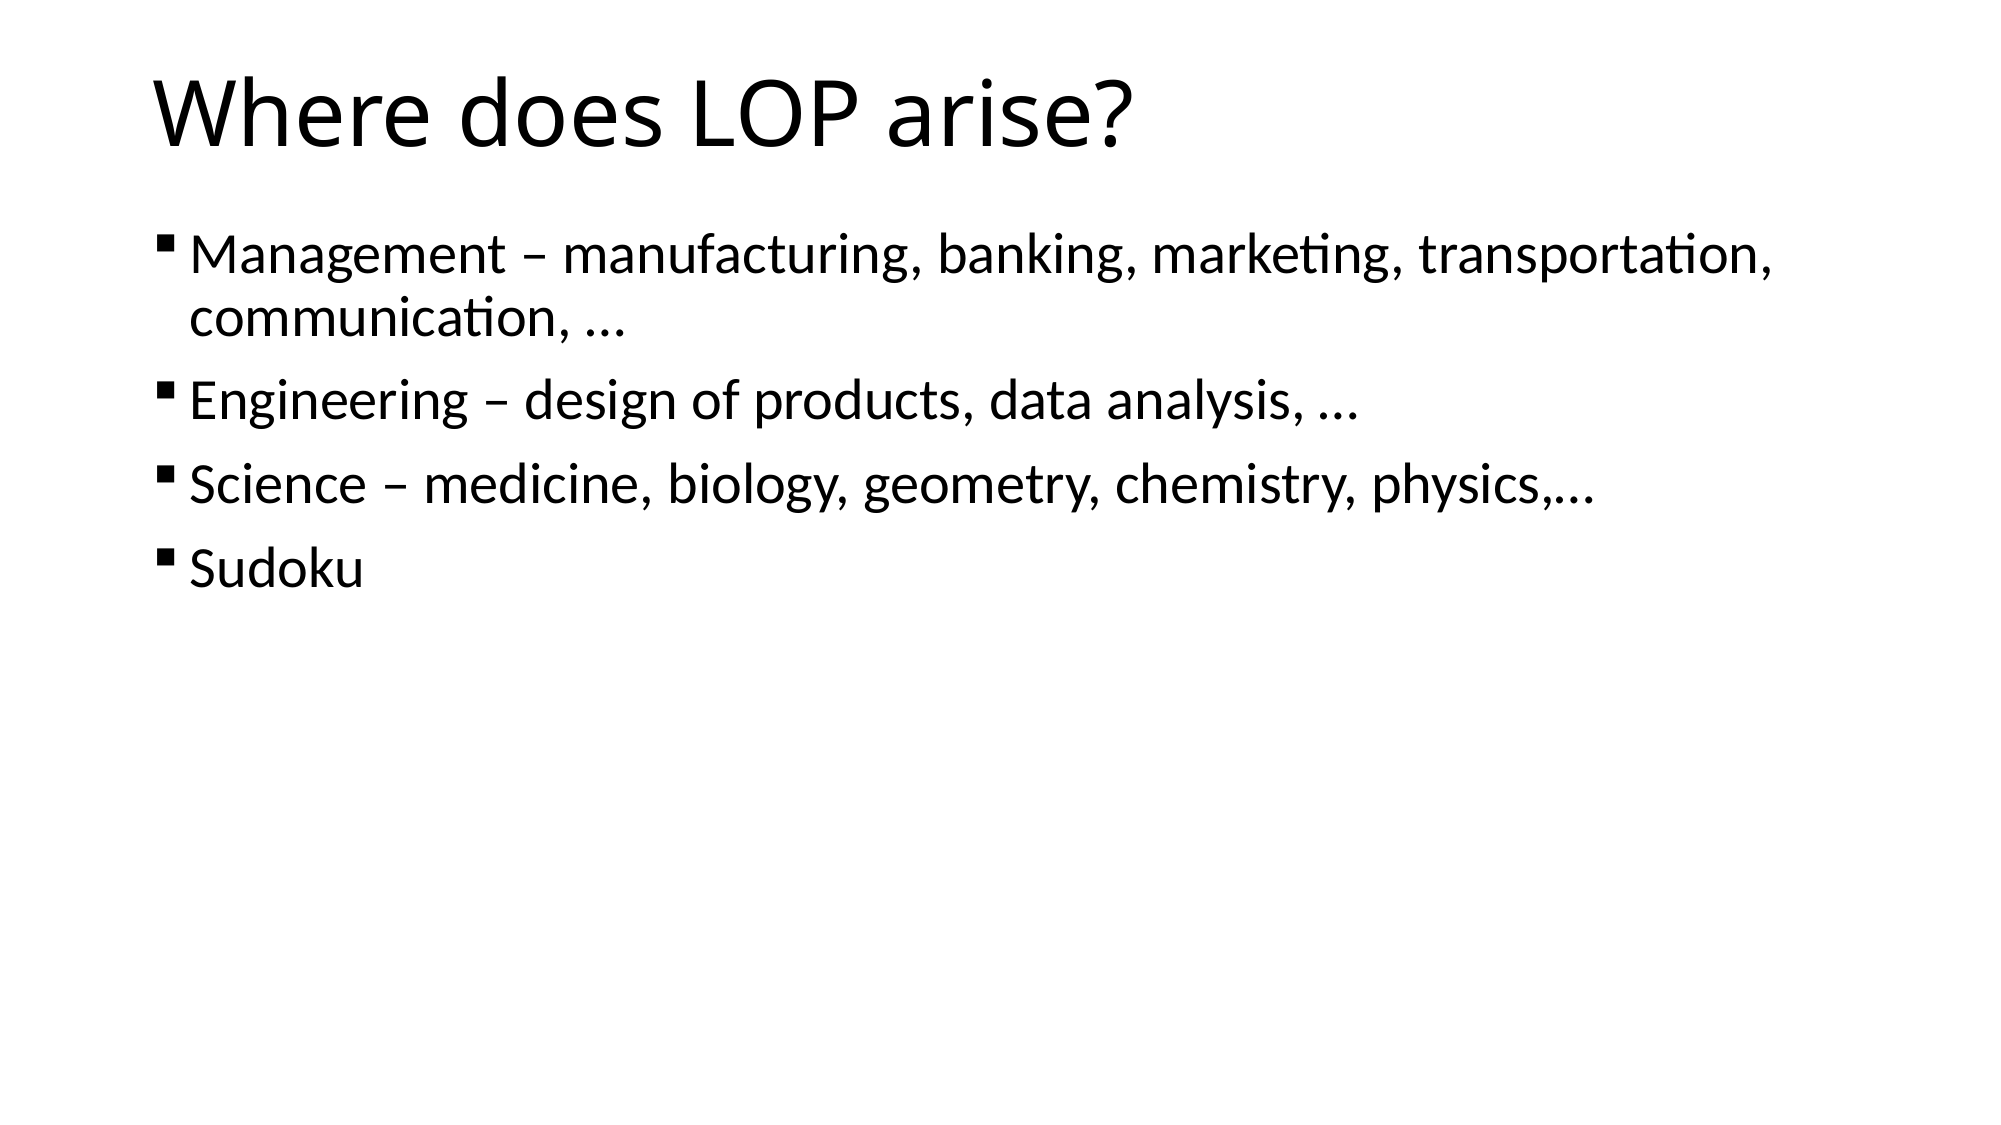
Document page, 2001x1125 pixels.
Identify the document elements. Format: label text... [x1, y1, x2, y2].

title Where does LOP arise? [137, 59, 1863, 196]
list Management – manufacturing, banking, marketing, transportation, communication, … Engineering – design of products, data analysis, … Science – medicine, biology, geometry, chemistry, physics,… Sudoku [137, 215, 1863, 1050]
